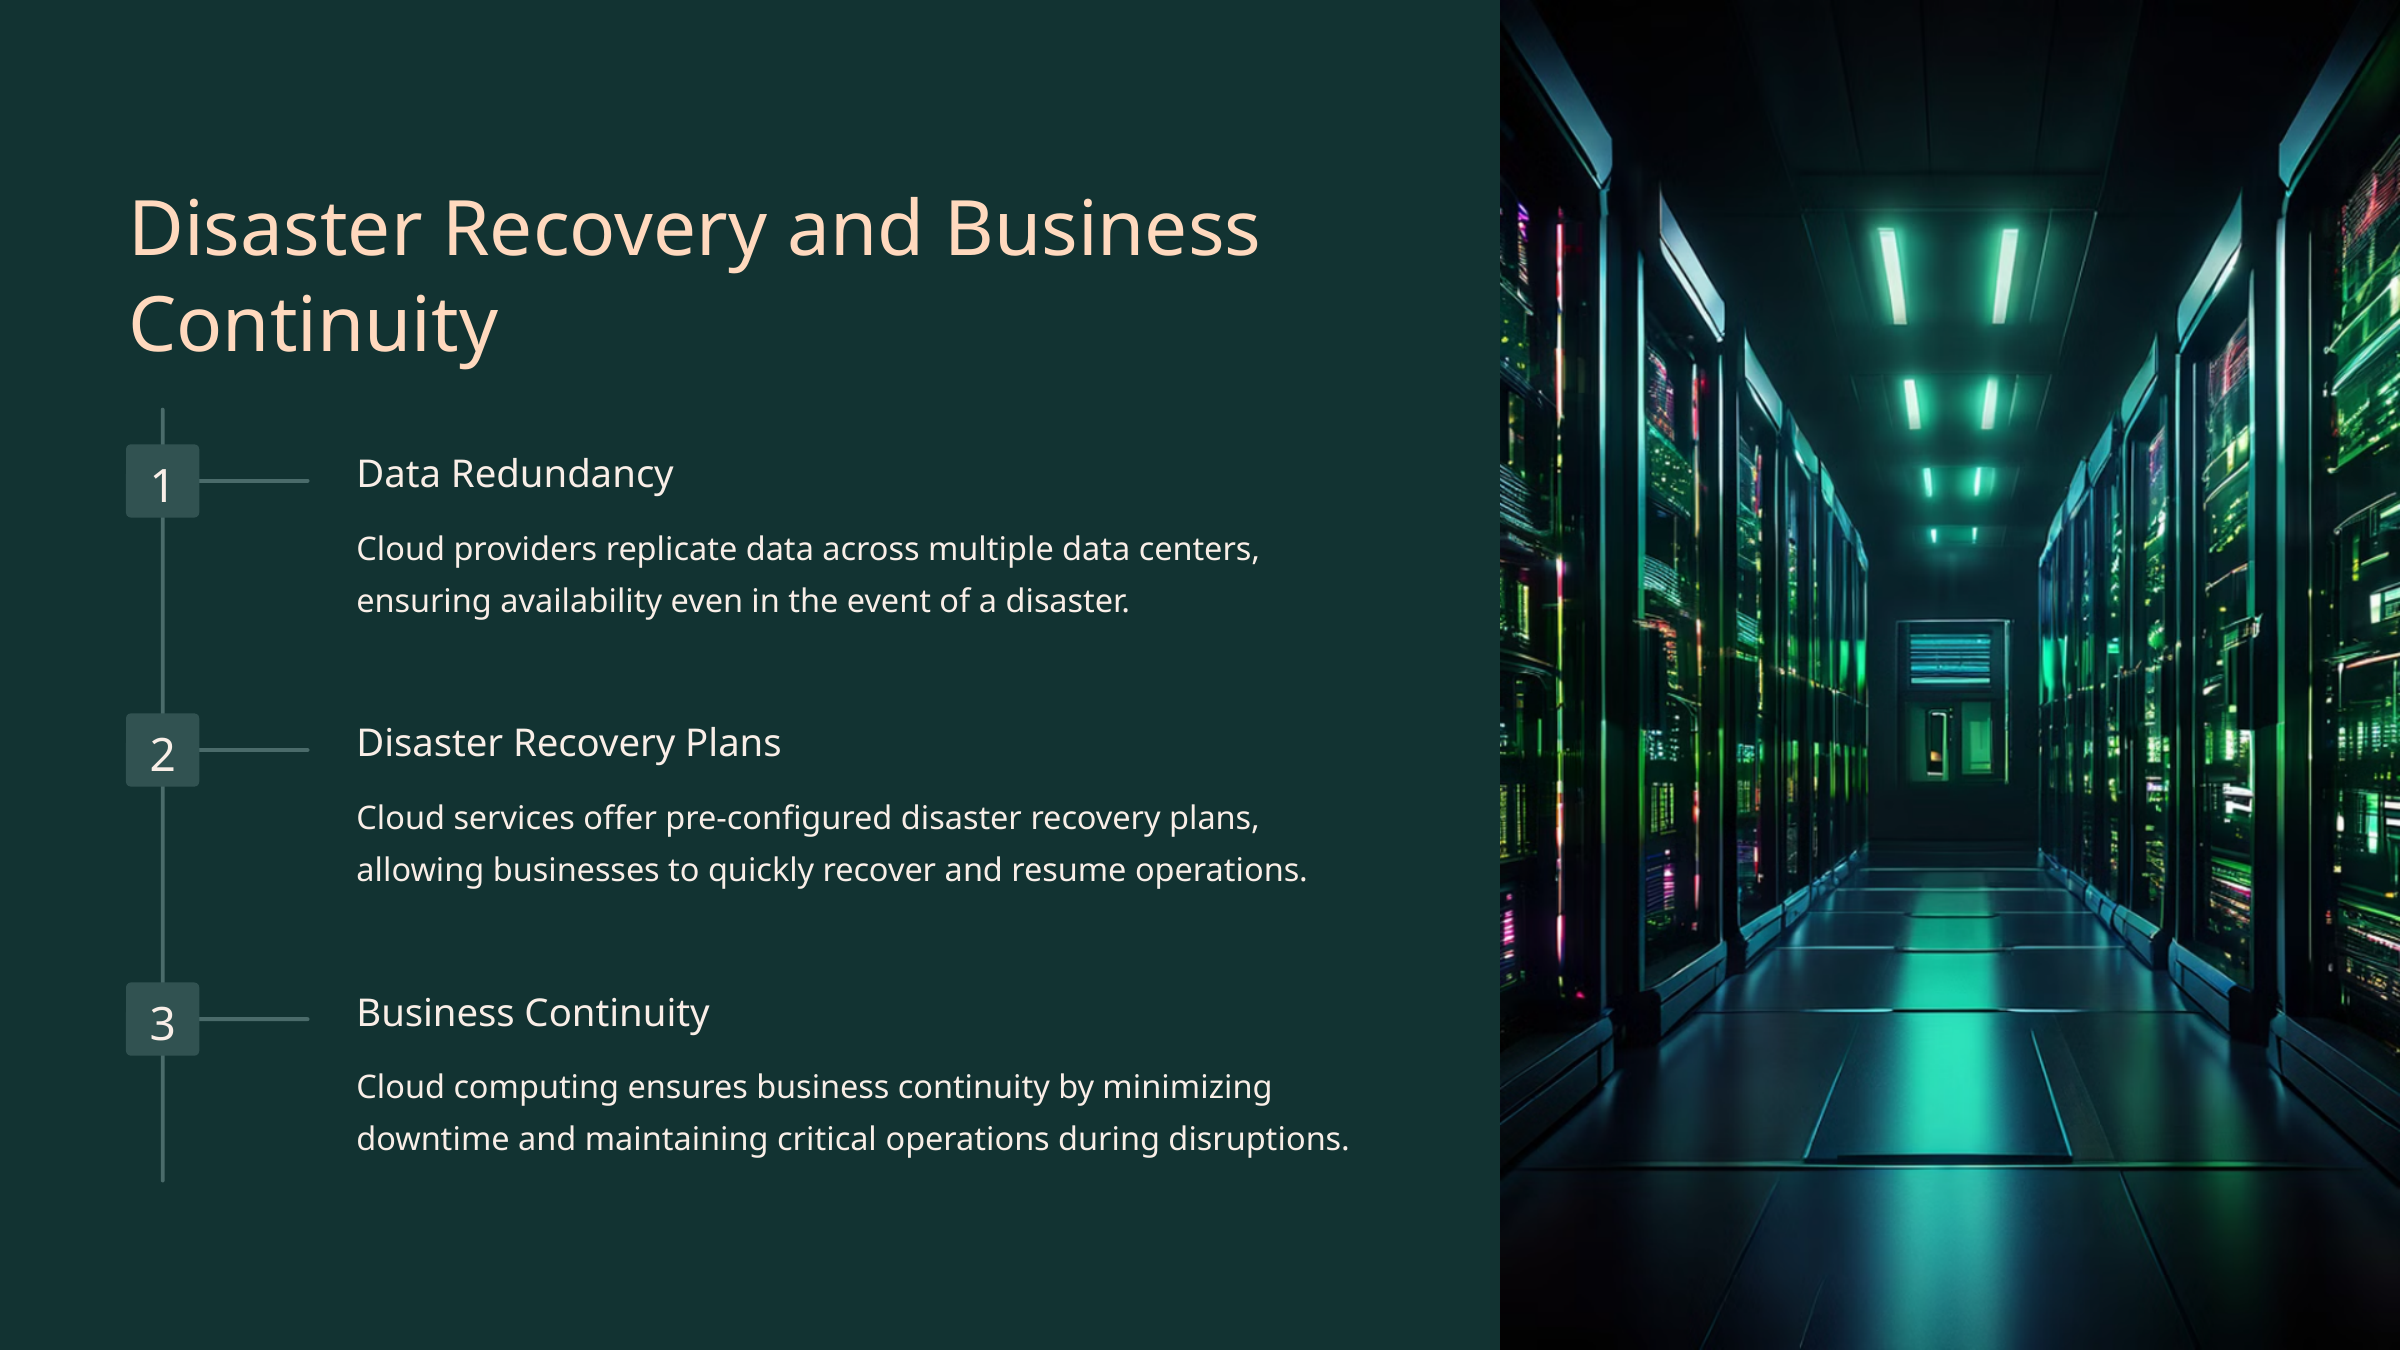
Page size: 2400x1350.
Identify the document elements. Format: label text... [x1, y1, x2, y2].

text_box 2 [150, 727, 175, 773]
text_box [200, 1017, 310, 1022]
text_box [160, 518, 165, 713]
text_box [160, 407, 165, 444]
text_box [125, 982, 200, 1056]
text_box Business Continuity [341, 978, 725, 1027]
picture [1499, 0, 2400, 1350]
text_box [125, 444, 200, 518]
text_box 3 [150, 996, 176, 1043]
text_box [125, 713, 200, 787]
text_box [200, 748, 310, 752]
text_box Cloud providers replicate data across multiple data centers, ensuring availability even in the event of a disaster. [341, 507, 1387, 612]
text_box Cloud computing ensures business continuity by minimizing downtime and maintaining critical operations during disruptions. [341, 1045, 1387, 1150]
text_box [200, 479, 310, 483]
text_box [160, 1056, 165, 1183]
text_box Cloud services offer pre-configured disaster recovery plans, allowing businesses to quickly recover and resume operations. [341, 776, 1387, 881]
text_box Disaster Recovery and Business Continuity [113, 167, 1386, 359]
text_box [0, 0, 1499, 1350]
text_box 1 [154, 457, 171, 504]
text_box [160, 787, 165, 982]
text_box Disaster Recovery Plans [341, 709, 748, 758]
text_box Data Redundancy [341, 440, 725, 489]
